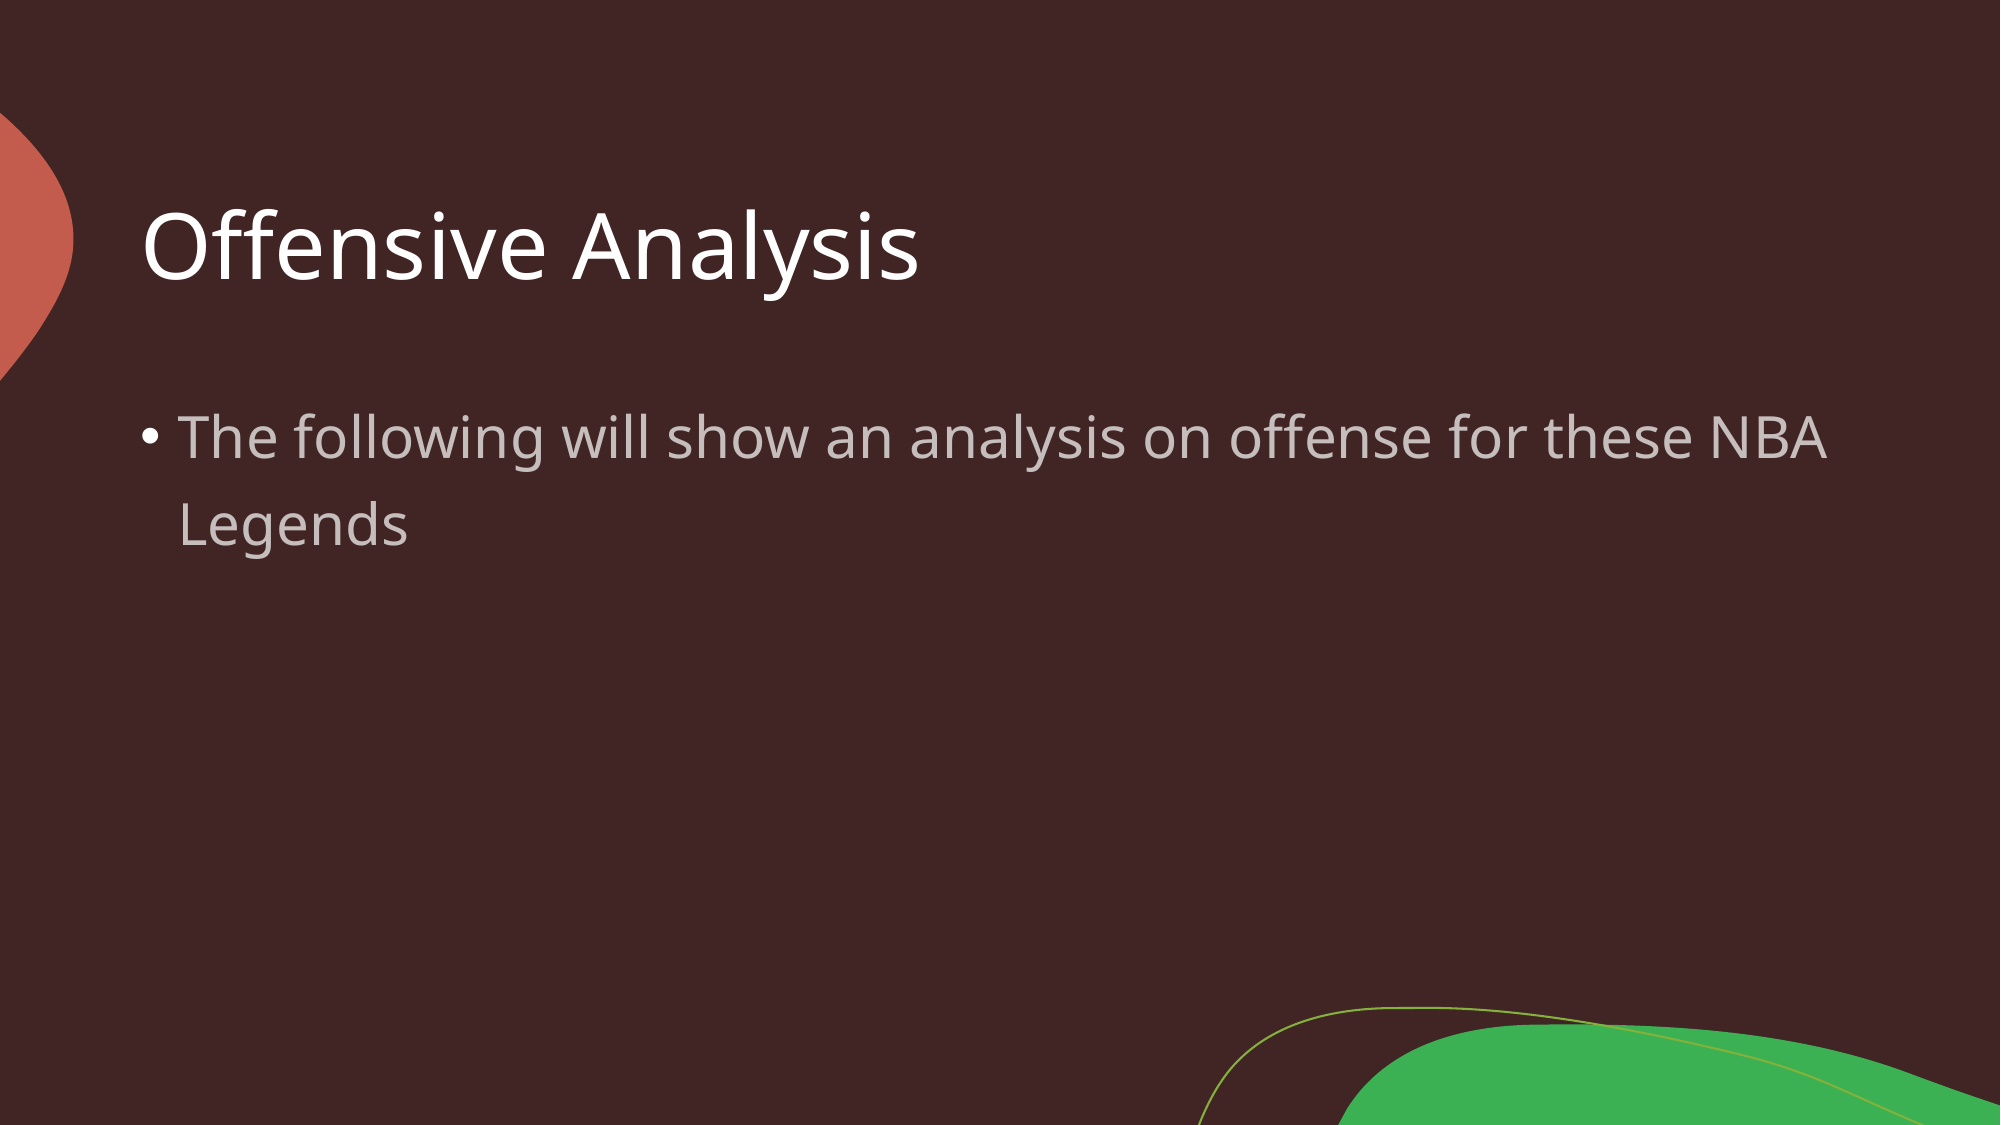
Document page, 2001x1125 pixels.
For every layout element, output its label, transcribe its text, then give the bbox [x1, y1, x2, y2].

list The following will show an analysis on offense for these NBA Legends [125, 375, 1875, 1002]
title Offensive Analysis [125, 125, 1875, 375]
